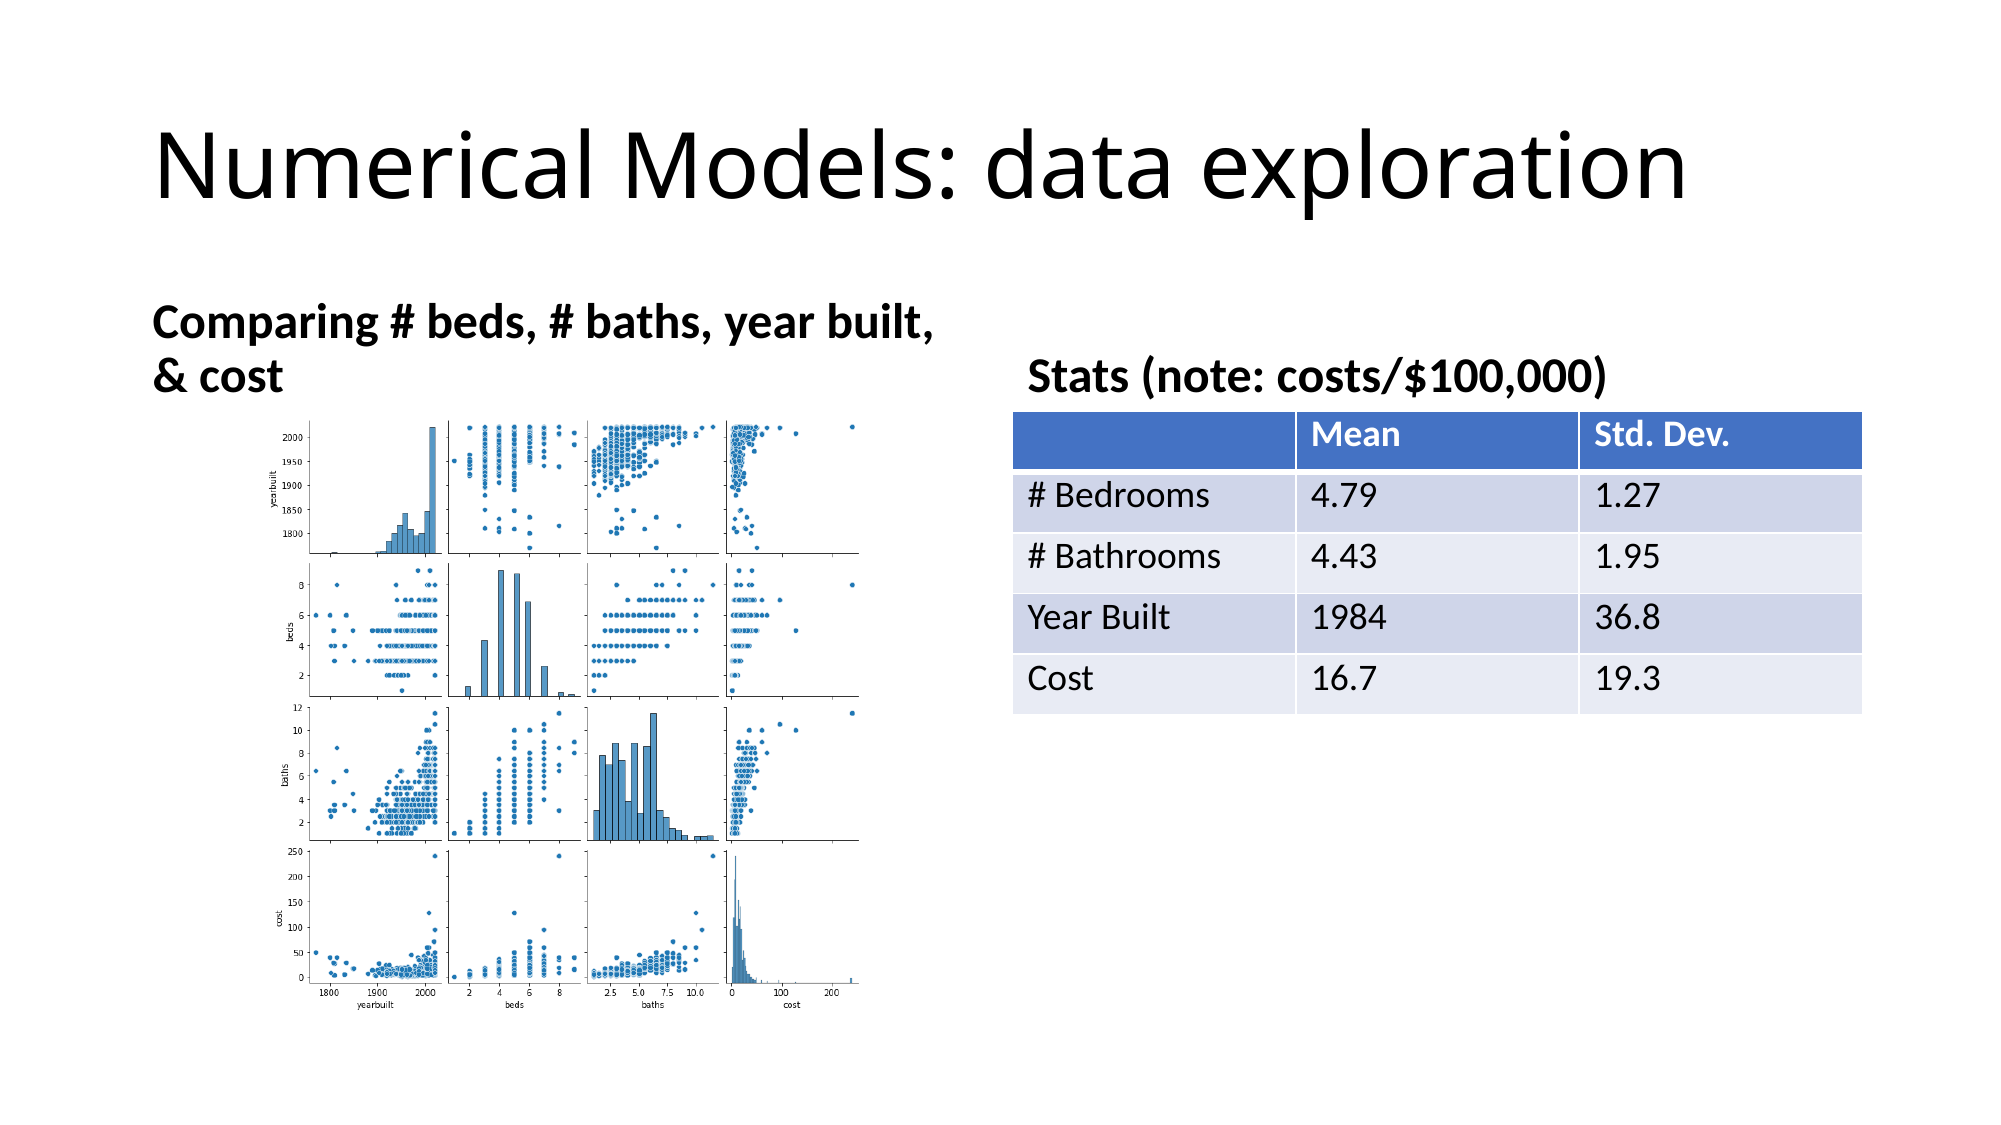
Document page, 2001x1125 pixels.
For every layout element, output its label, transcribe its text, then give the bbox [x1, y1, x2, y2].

table_cell Year Built [1013, 594, 1295, 653]
title Numerical Models: data exploration [137, 59, 1863, 278]
table_cell 1984 [1297, 594, 1578, 653]
table_cell 1.27 [1580, 475, 1862, 532]
list Comparing # beds, # baths, year built, & cost [137, 275, 984, 411]
table_cell 16.7 [1297, 655, 1578, 714]
table_cell 4.79 [1297, 475, 1578, 532]
table_cell 4.43 [1297, 534, 1578, 593]
table_cell Cost [1013, 655, 1295, 714]
table_cell # Bedrooms [1013, 475, 1295, 532]
table_header [1013, 412, 1295, 469]
table_header Mean [1297, 412, 1578, 469]
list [250, 410, 871, 1016]
list Stats (note: costs/$100,000) [1012, 275, 1863, 410]
table_cell 19.3 [1580, 655, 1862, 714]
table_cell 1.95 [1580, 534, 1862, 593]
table_cell # Bathrooms [1013, 534, 1295, 593]
table_header Std. Dev. [1580, 412, 1862, 469]
table_cell 36.8 [1580, 594, 1862, 653]
